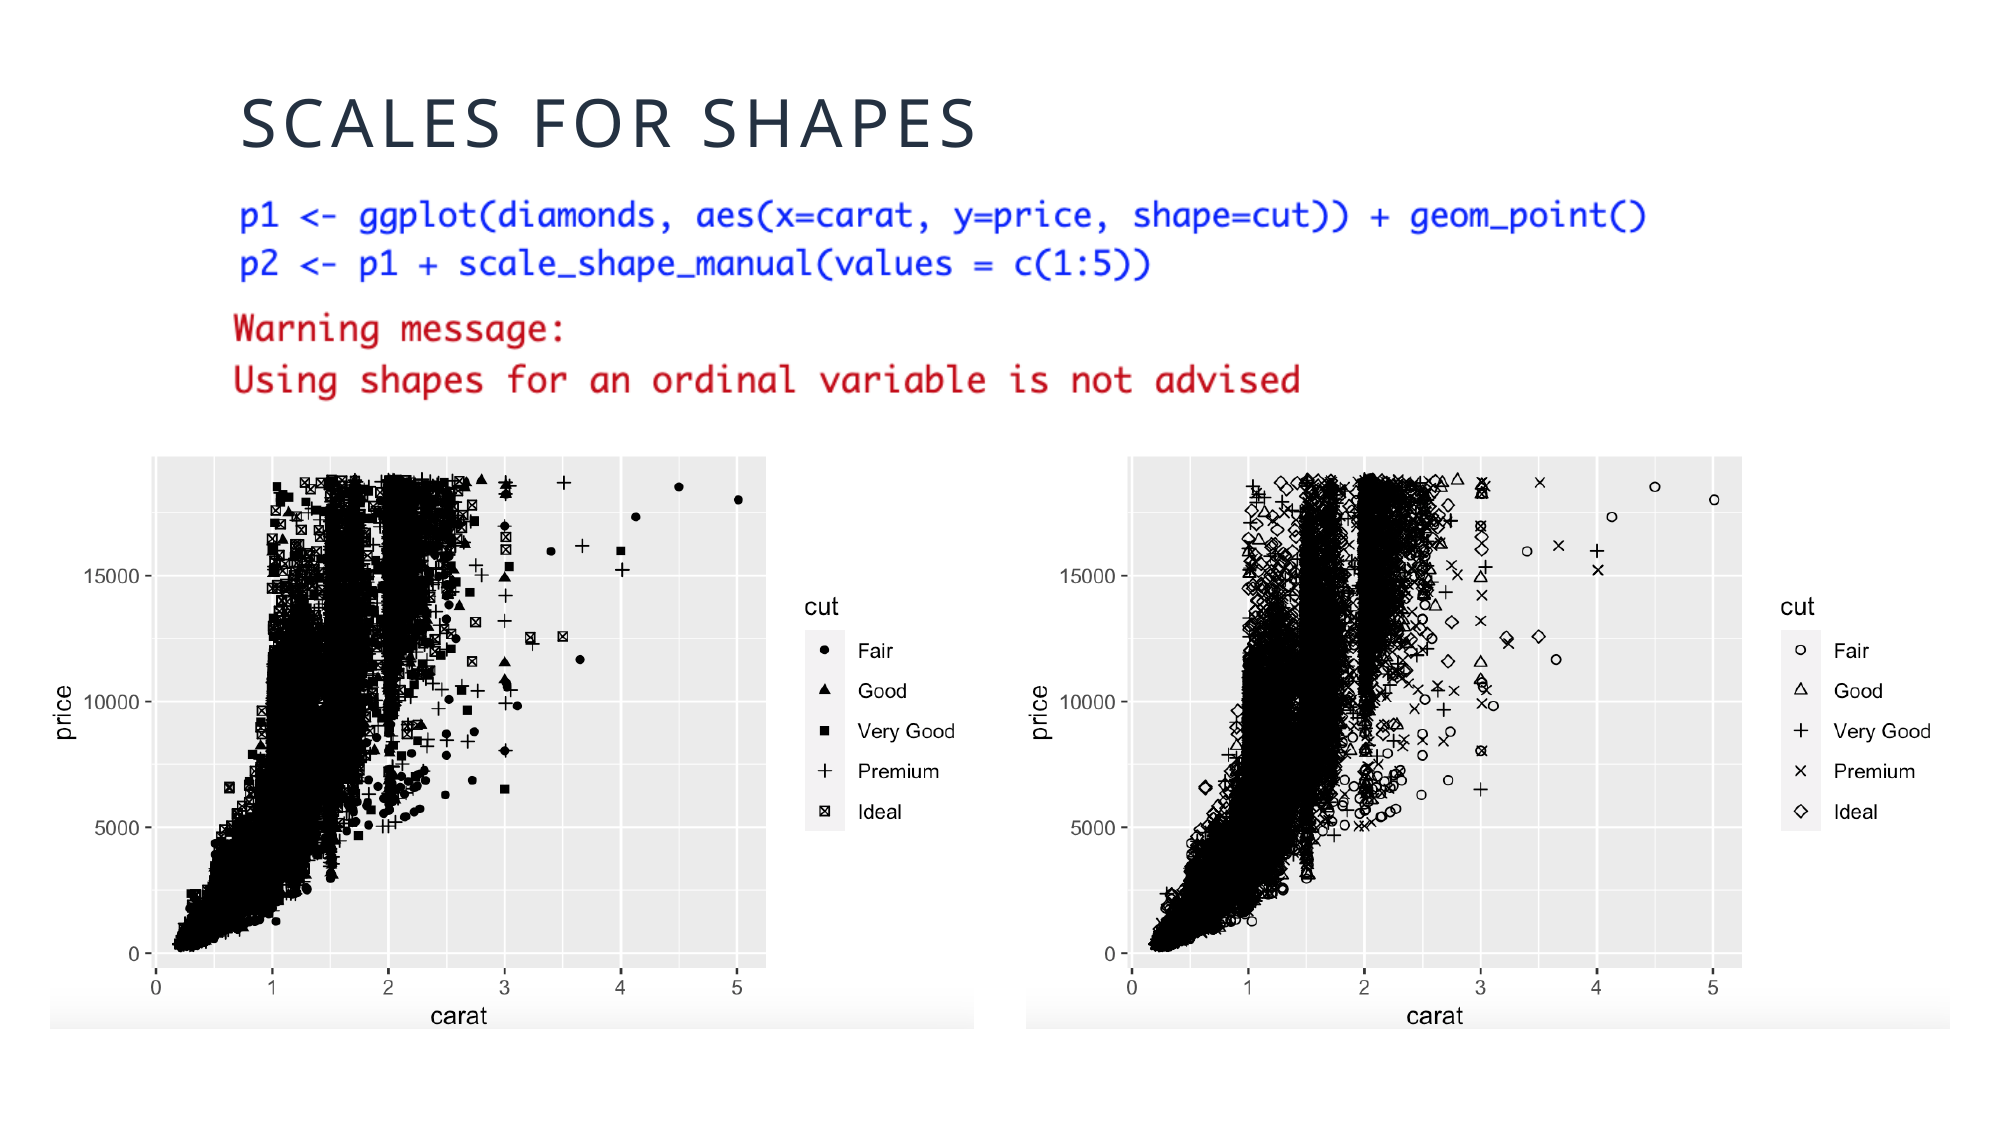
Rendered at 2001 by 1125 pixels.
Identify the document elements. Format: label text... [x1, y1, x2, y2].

picture [1026, 450, 1950, 1029]
title Scales for shapes [225, 0, 1959, 170]
picture [224, 303, 1315, 409]
picture [49, 450, 974, 1029]
picture [224, 191, 1657, 296]
